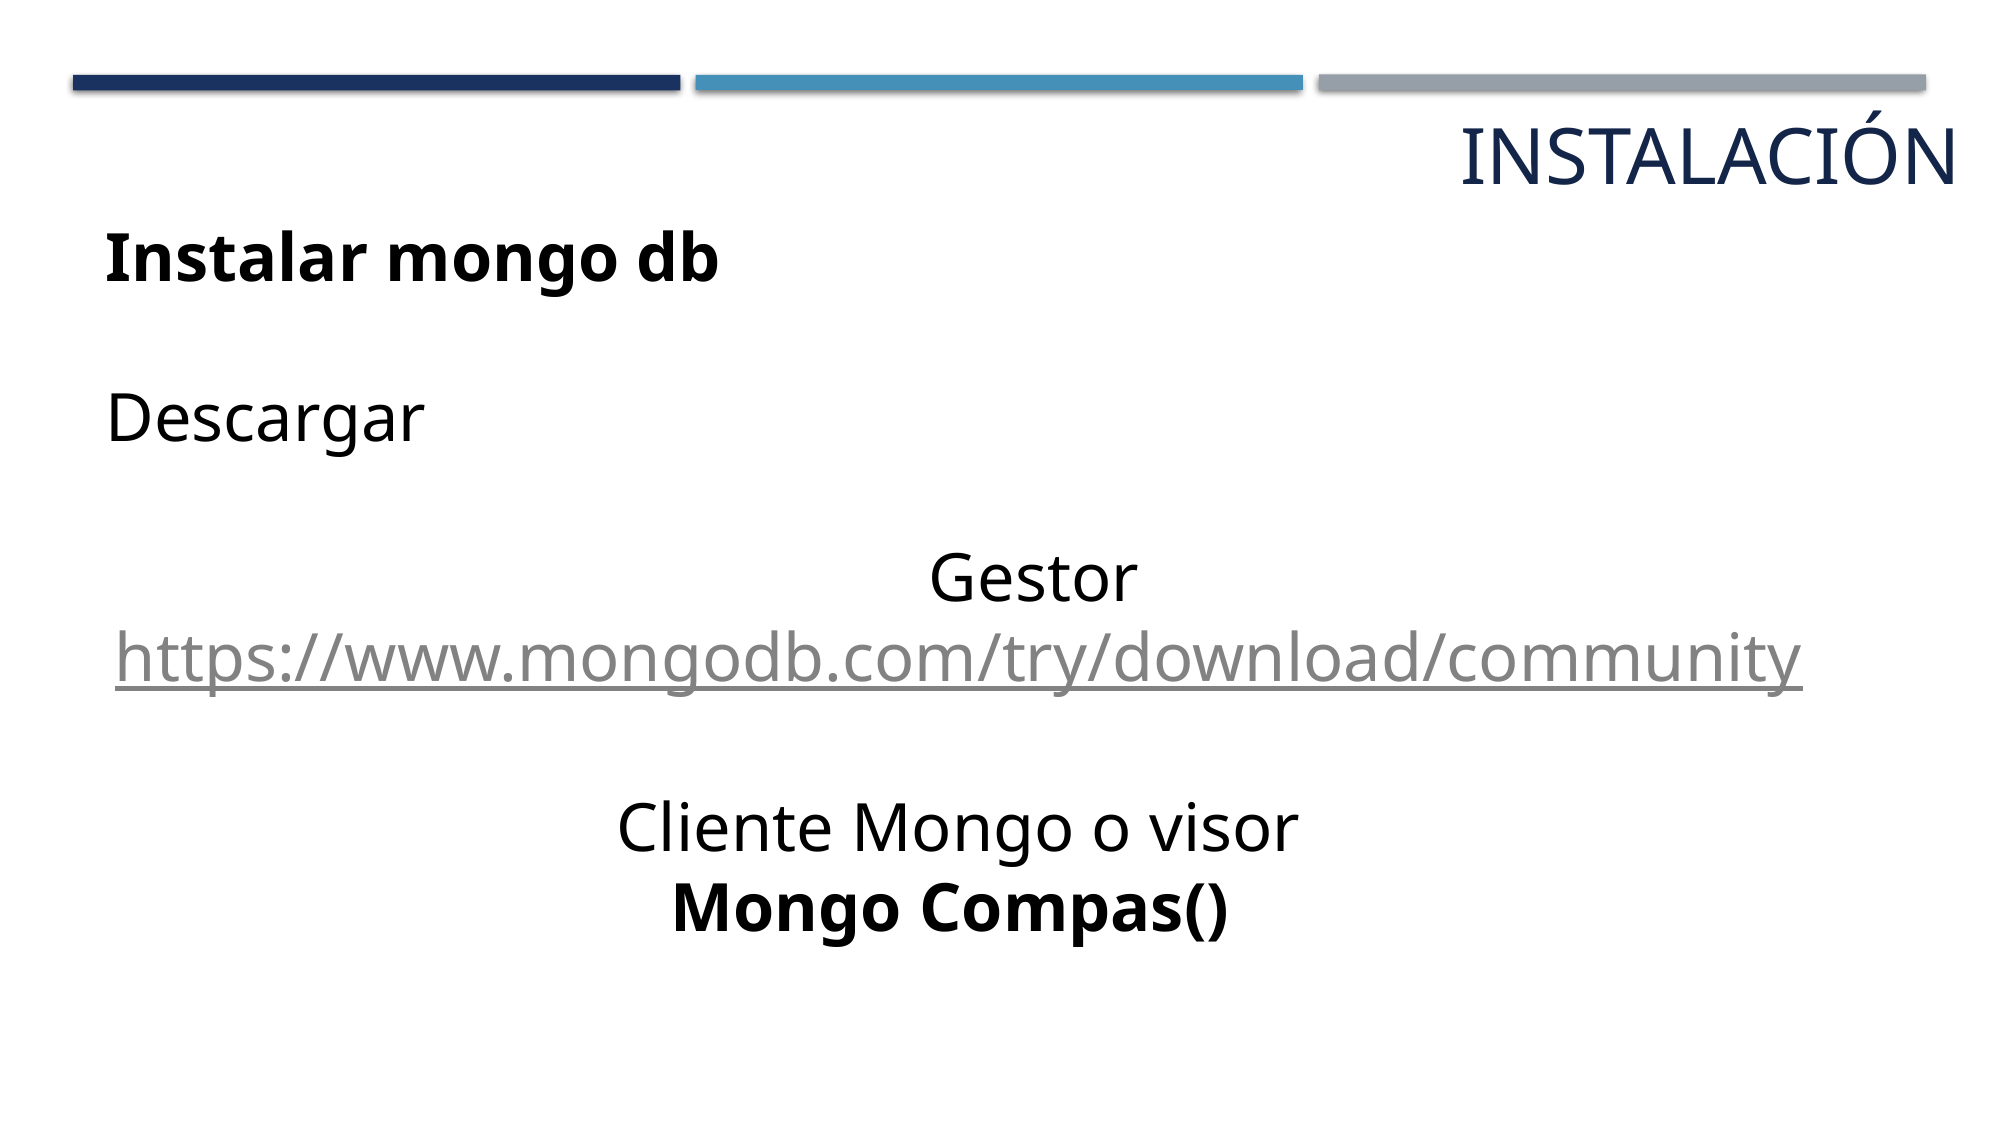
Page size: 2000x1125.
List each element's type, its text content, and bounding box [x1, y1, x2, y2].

title Instalación [832, 99, 1997, 208]
text_box Instalar mongo db Descargar Gestor https://www.mongodb.com/try/download/community Cliente Mongo o visor Mongo Compas() [90, 207, 1828, 1113]
